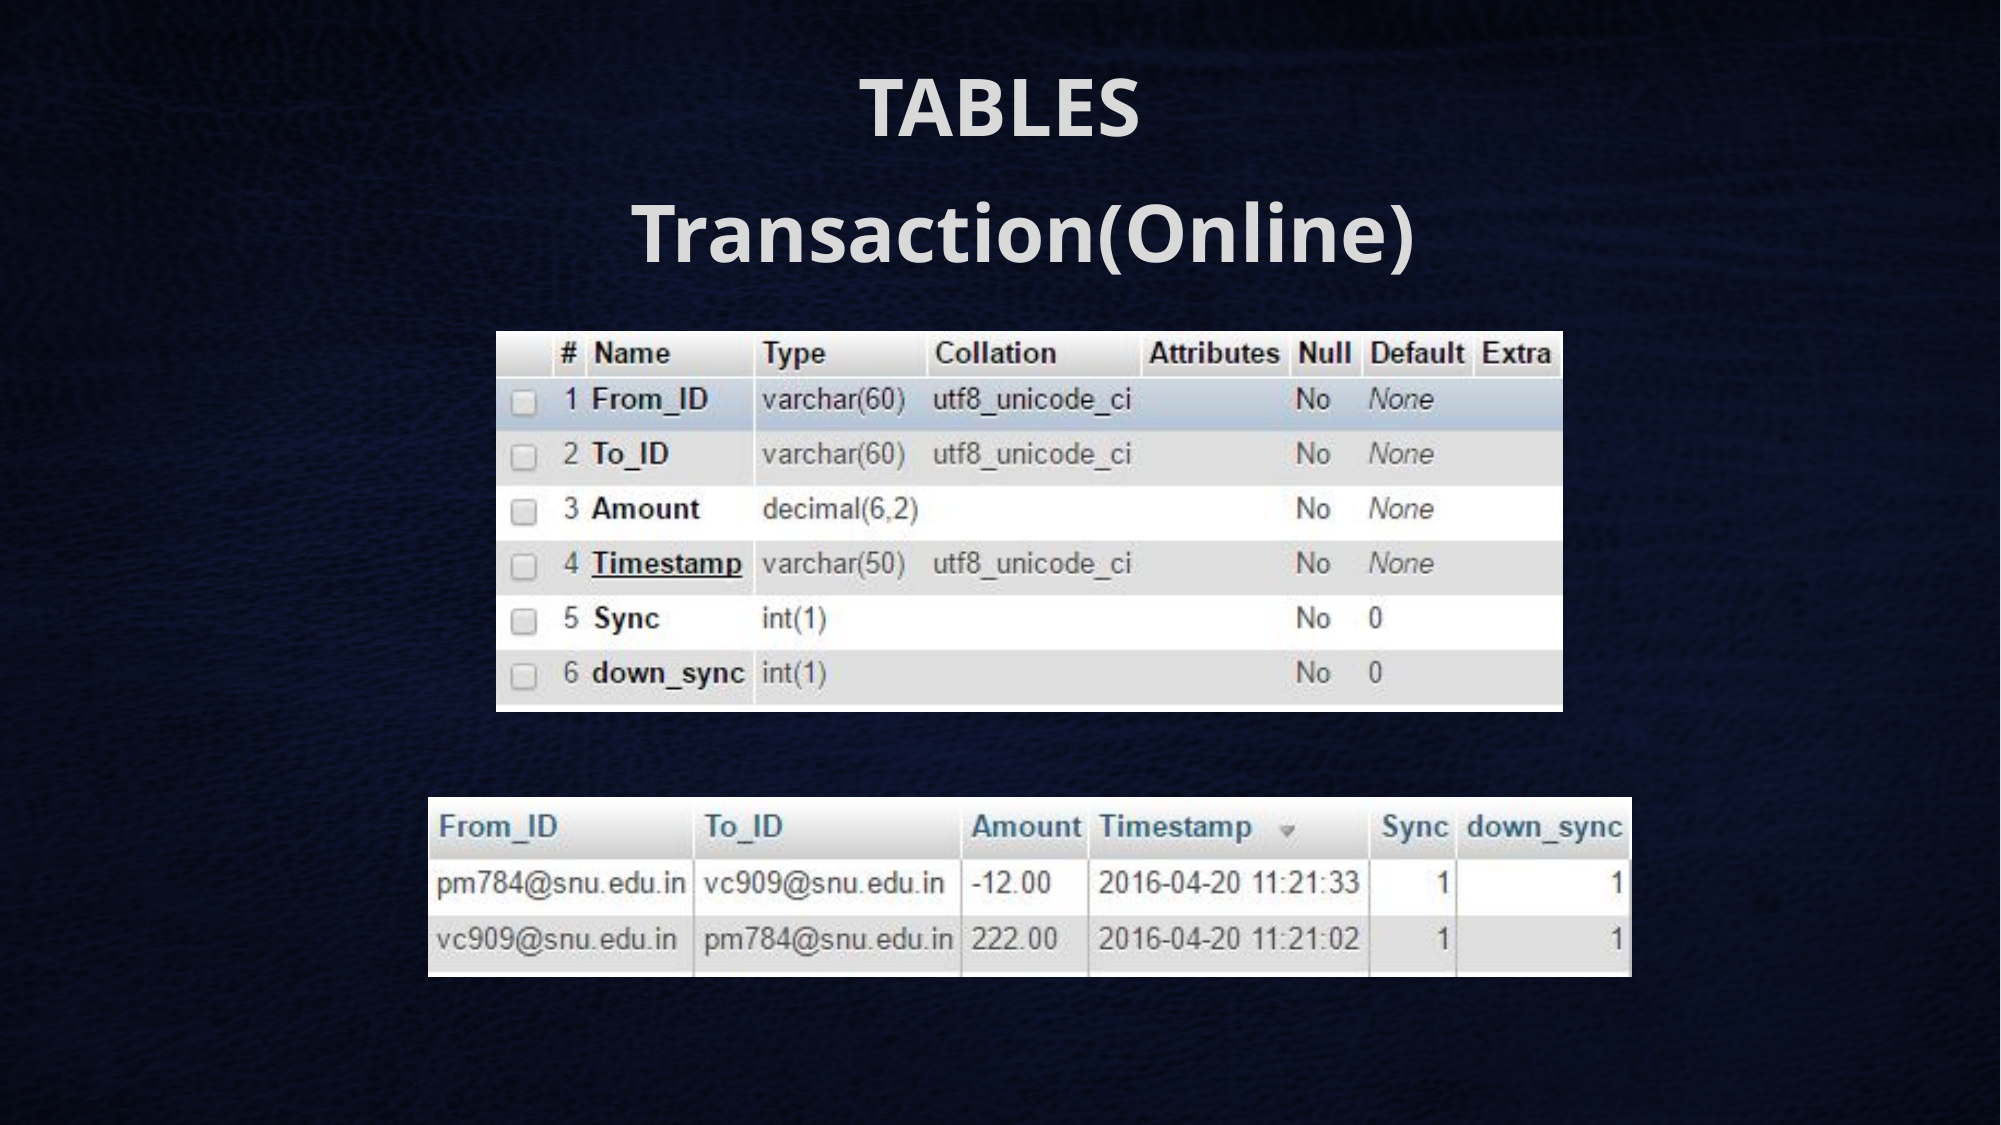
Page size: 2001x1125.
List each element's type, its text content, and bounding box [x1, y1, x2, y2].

title Tables [137, 59, 1863, 162]
text_box Transaction(Online) [184, 186, 1863, 288]
picture [0, 0, 2001, 1125]
